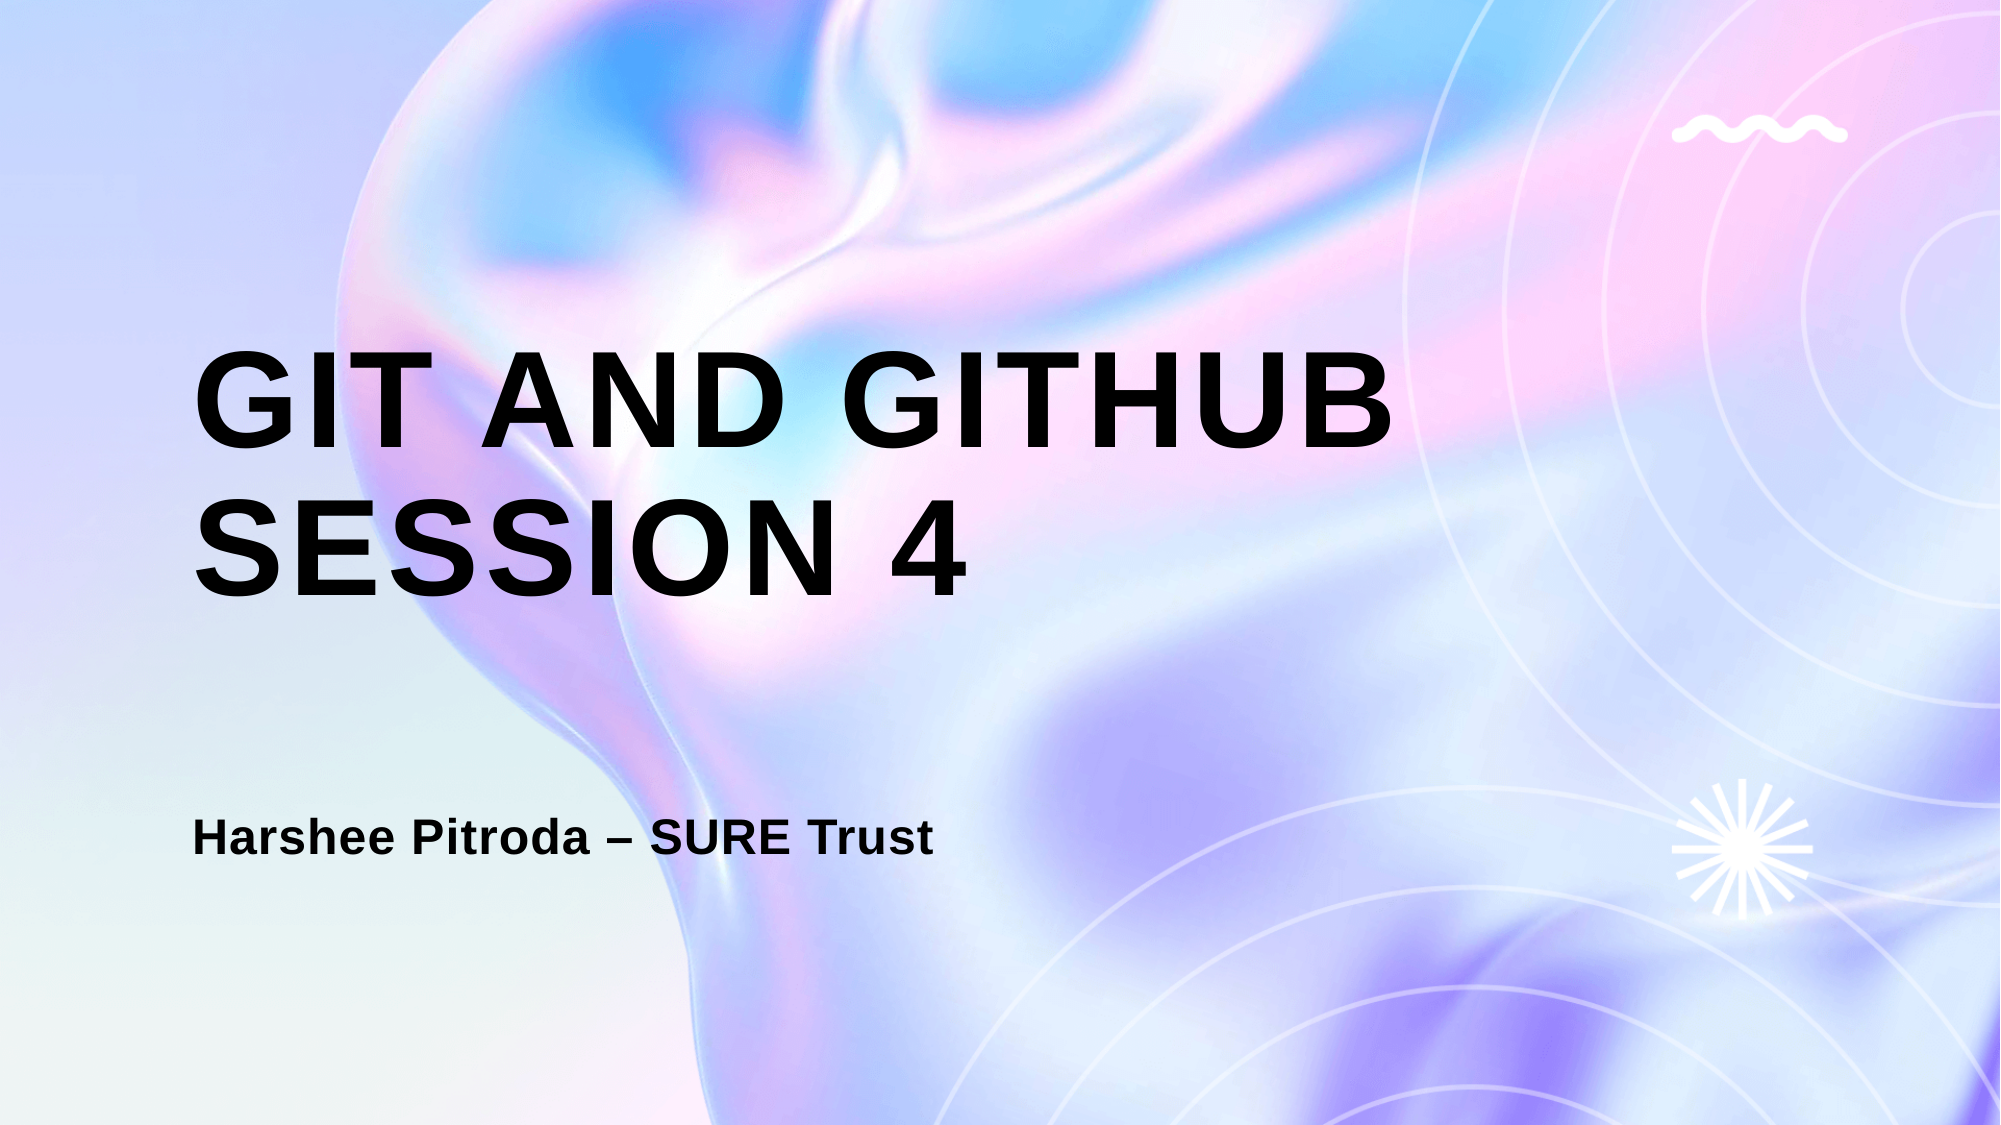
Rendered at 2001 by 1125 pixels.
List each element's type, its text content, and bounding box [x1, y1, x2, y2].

subtitle Harshee Pitroda – SURE Trust [176, 803, 1824, 1014]
picture [0, 0, 2000, 1125]
title GIT and Github session 4 [176, 321, 1485, 713]
